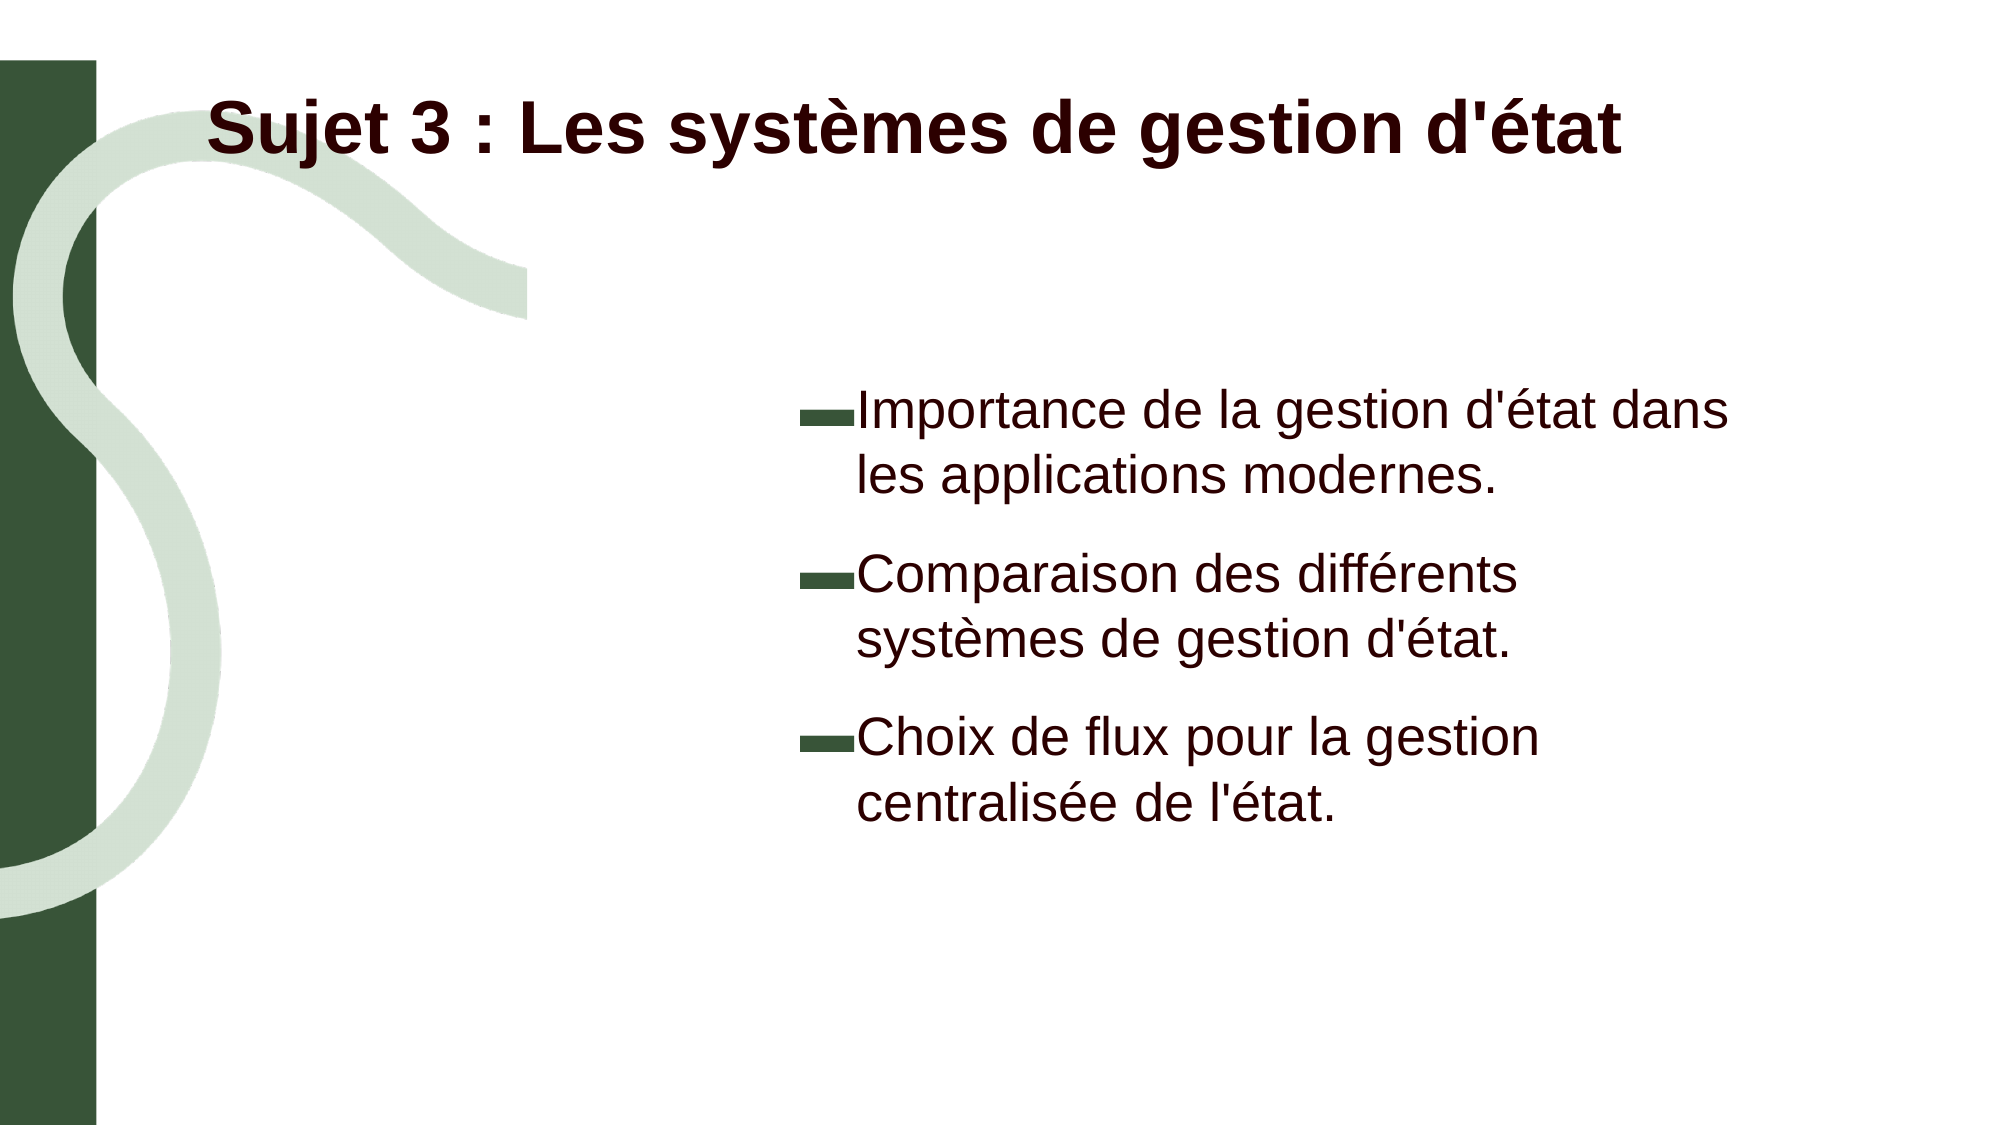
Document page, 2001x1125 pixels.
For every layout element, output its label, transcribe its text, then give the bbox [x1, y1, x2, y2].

picture [0, 9, 528, 920]
list Importance de la gestion d'état dans les applications modernes. Comparaison des différents systèmes de gestion d'état. Choix de flux pour la gestion centralisée de l'état. [785, 367, 1757, 1064]
title Sujet 3 : Les systèmes de gestion d'état [206, 60, 1794, 284]
